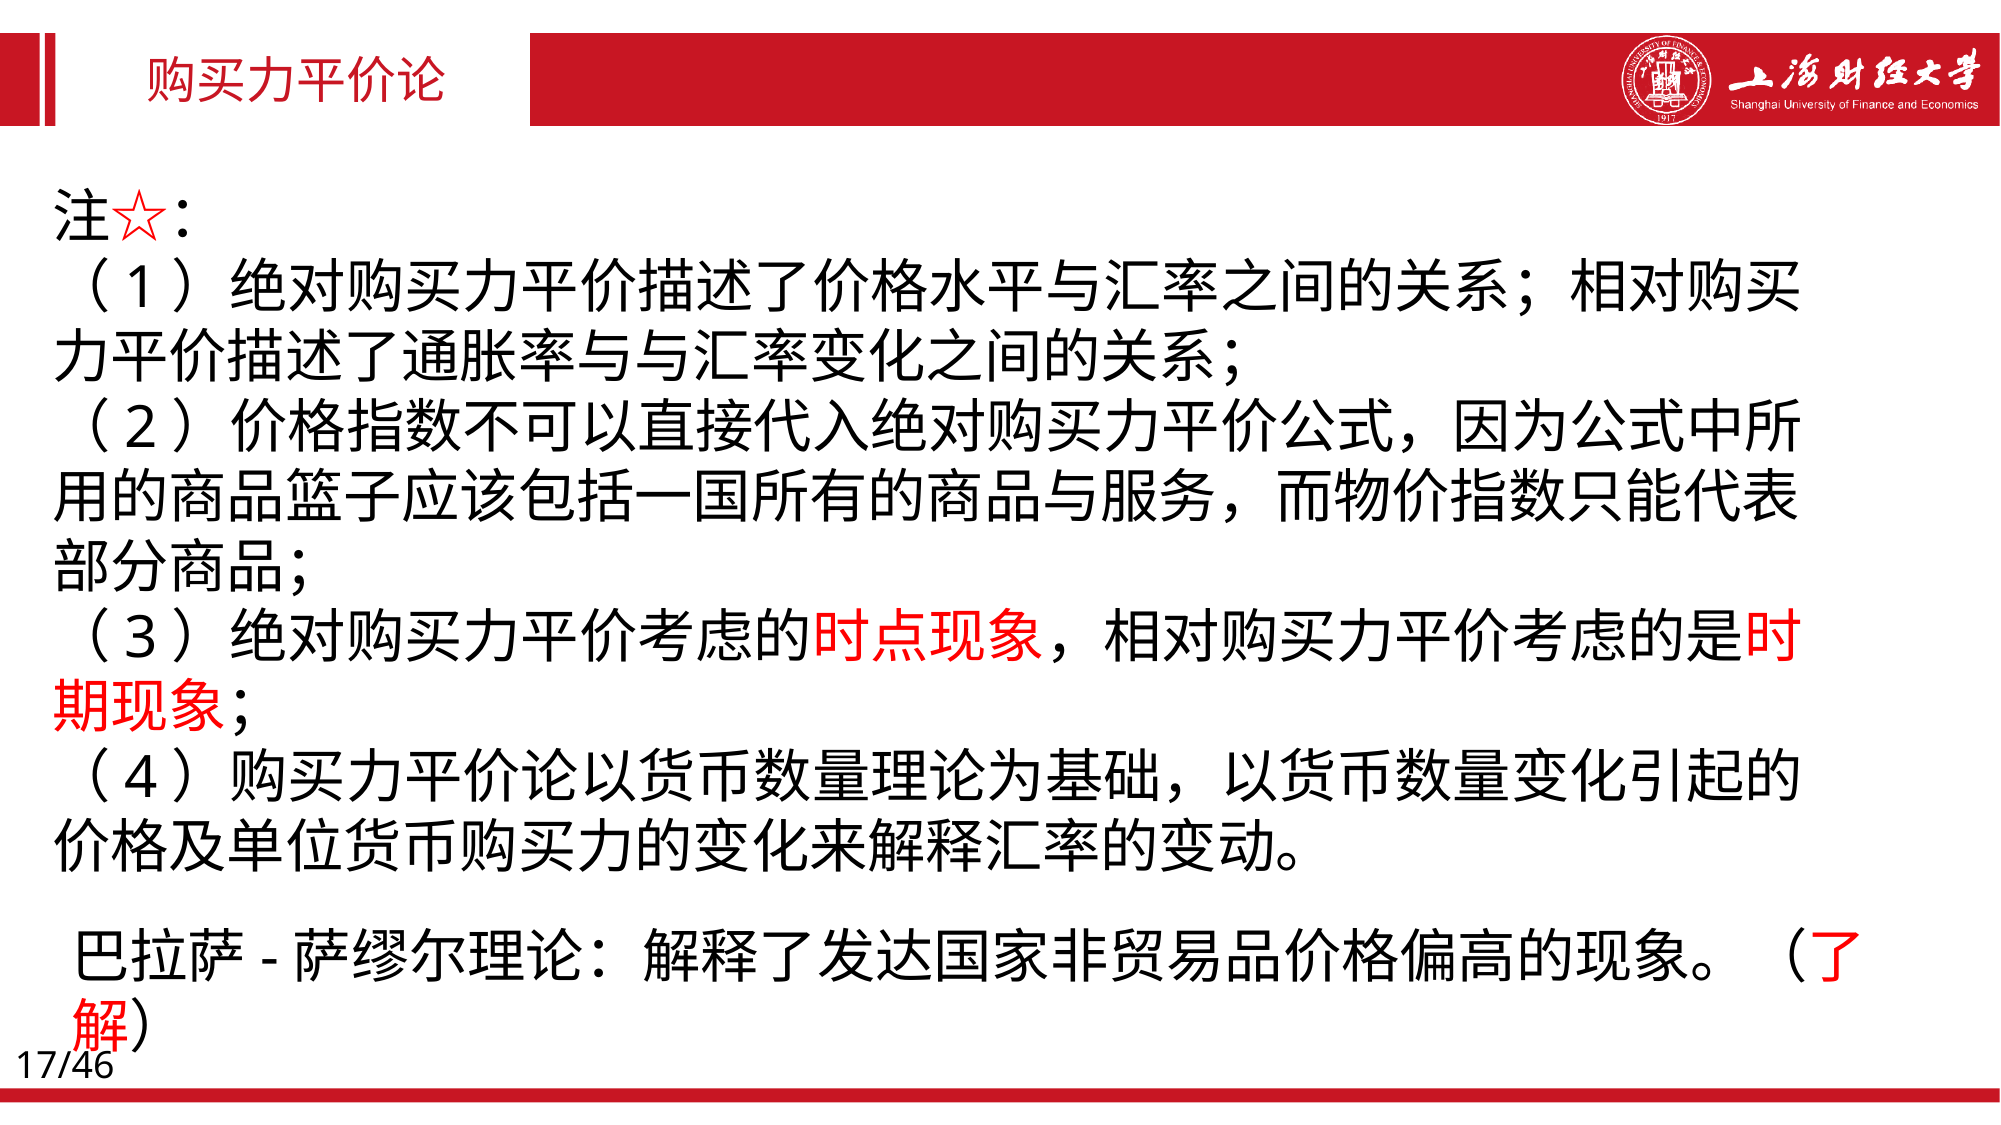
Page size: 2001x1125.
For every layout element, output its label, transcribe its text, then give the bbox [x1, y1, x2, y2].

text_box 购买力平价论 [131, 41, 462, 116]
picture [1595, 0, 2000, 172]
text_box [37, 171, 1963, 998]
